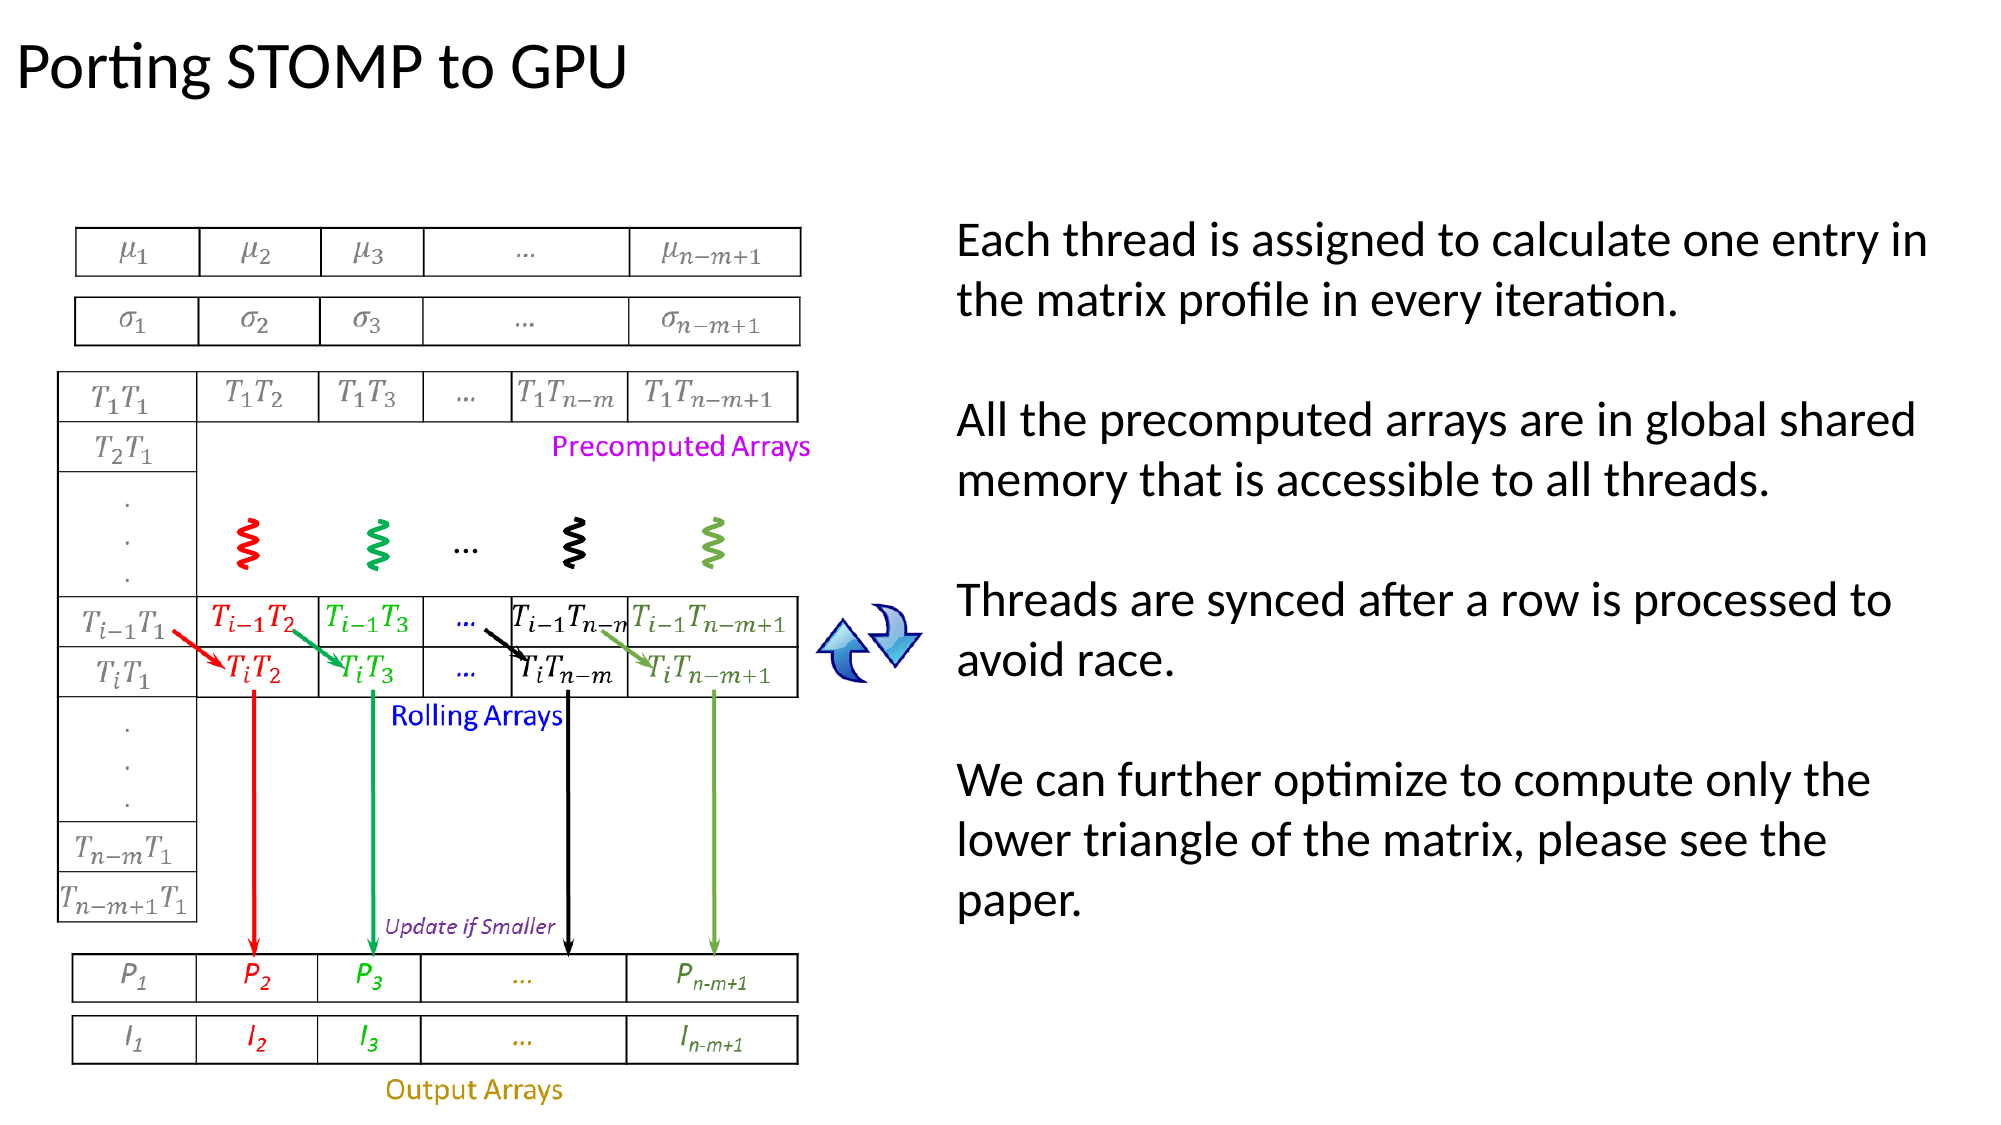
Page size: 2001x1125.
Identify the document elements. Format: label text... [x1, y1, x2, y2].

text_box Each thread is assigned to calculate one entry in the matrix profile in every iteration. All the precomputed arrays are in global shared memory that is accessible to all threads. Threads are synced after a row is processed to avoid race. We can further optimize to compute only the lower triangle of the matrix, please see the paper. [941, 198, 1967, 934]
text_box Porting STOMP to GPU [16, 31, 1863, 119]
picture [56, 217, 925, 1125]
